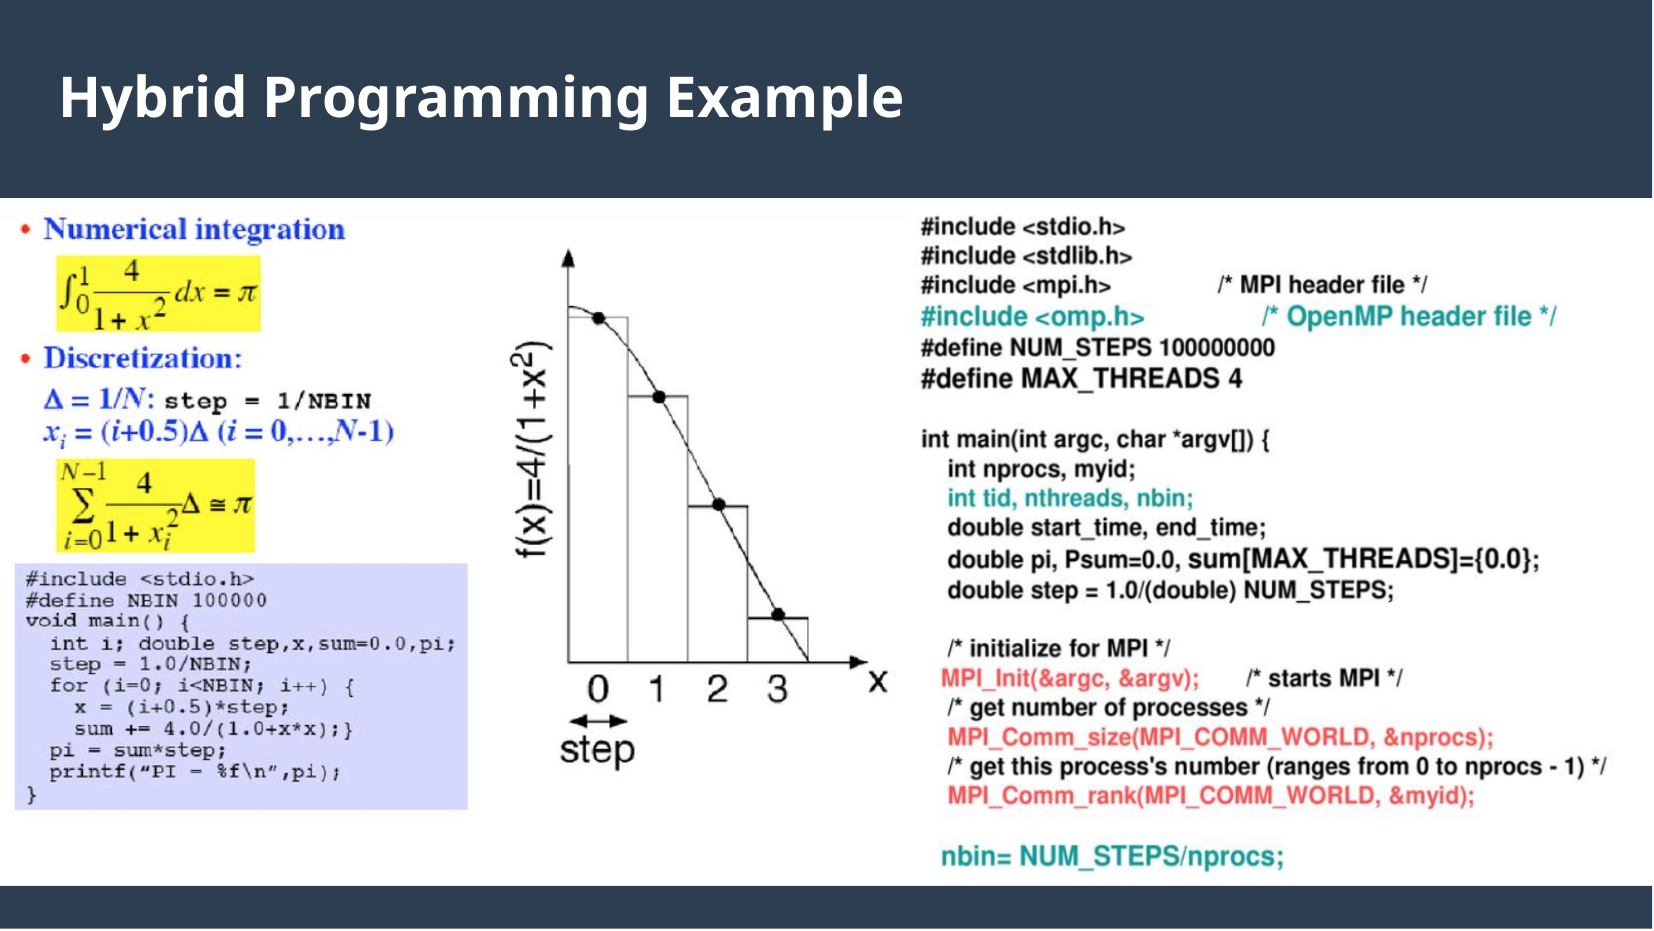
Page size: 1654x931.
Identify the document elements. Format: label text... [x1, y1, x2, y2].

picture [2, 199, 1629, 881]
title Hybrid Programming Example [59, 37, 1594, 154]
